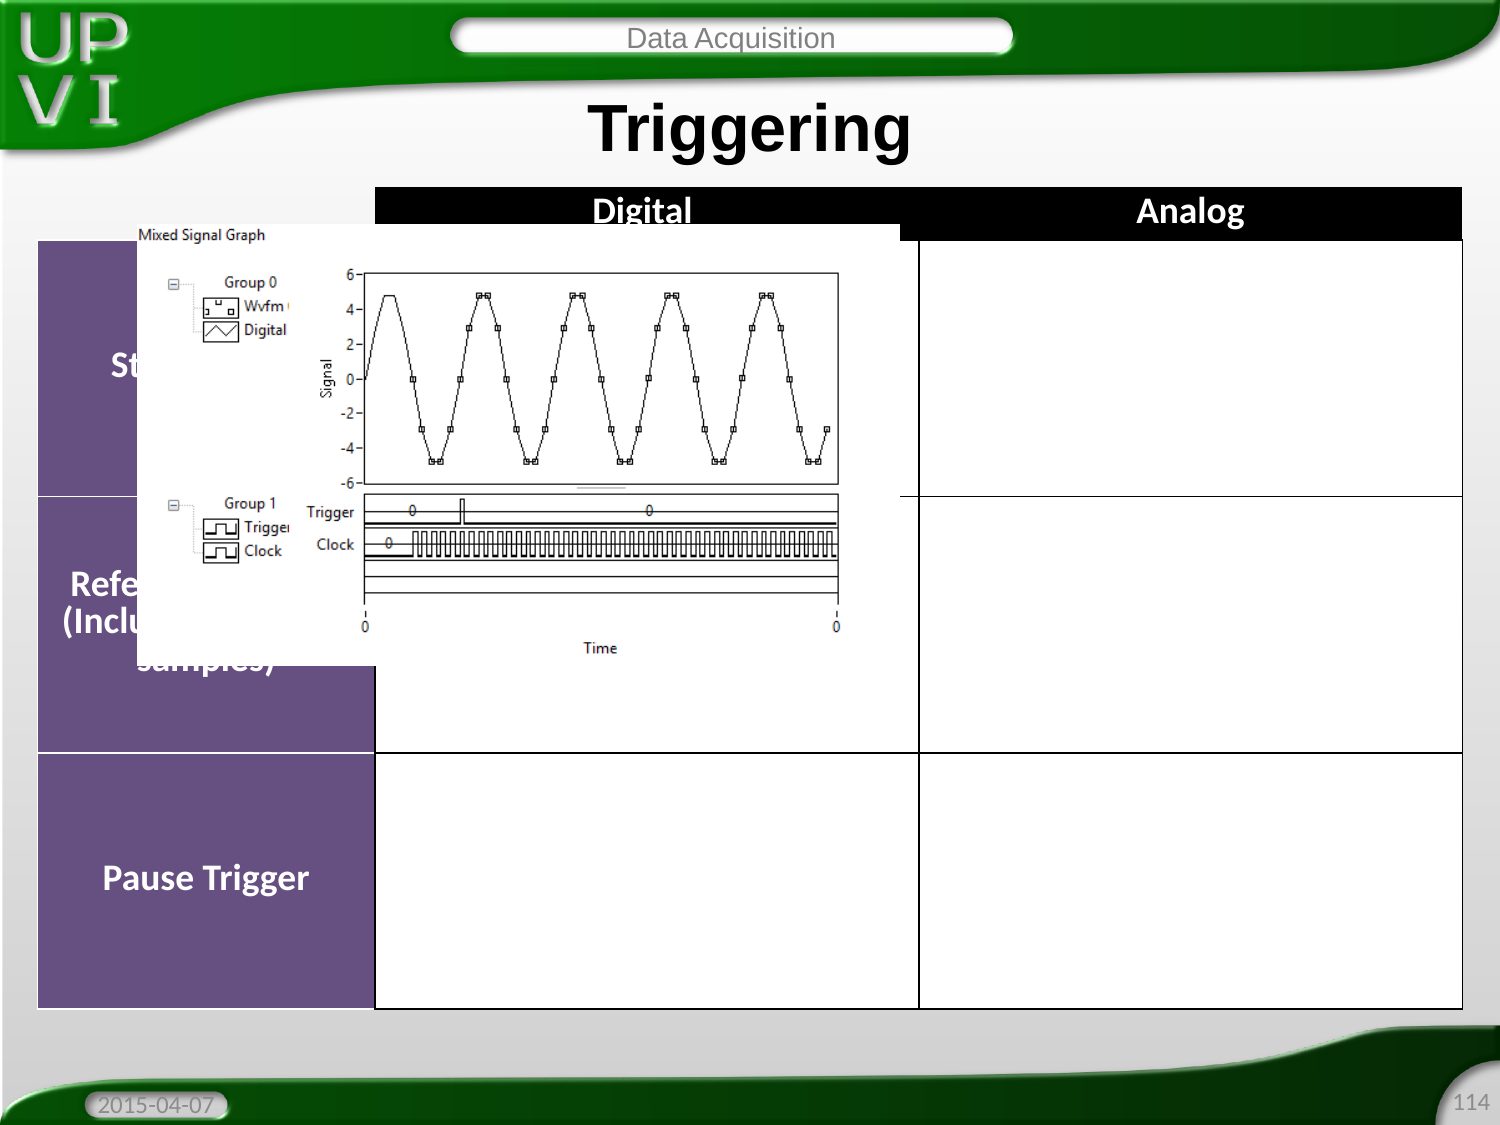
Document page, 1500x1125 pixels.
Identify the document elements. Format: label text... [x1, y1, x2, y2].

slide_number 114 [1155, 1069, 1500, 1125]
table_cell Start Trigger [38, 241, 132, 496]
table_header [38, 187, 375, 239]
table_cell [920, 241, 1462, 496]
table_cell Reference Trigger (Include pretrigger samples) [38, 497, 374, 752]
table_header Analog [919, 187, 1462, 239]
table_cell [376, 754, 918, 1008]
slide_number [75, 1073, 238, 1125]
table_header Digital [375, 187, 919, 239]
table_cell [376, 497, 918, 752]
picture [0, 0, 1500, 1125]
table_cell Pause Trigger [38, 754, 374, 1008]
table_cell [920, 497, 1462, 752]
title Triggering [75, 75, 1425, 175]
footer Data Acquisition [450, 6, 1013, 67]
table_cell [904, 241, 918, 496]
table_cell [920, 754, 1462, 1008]
